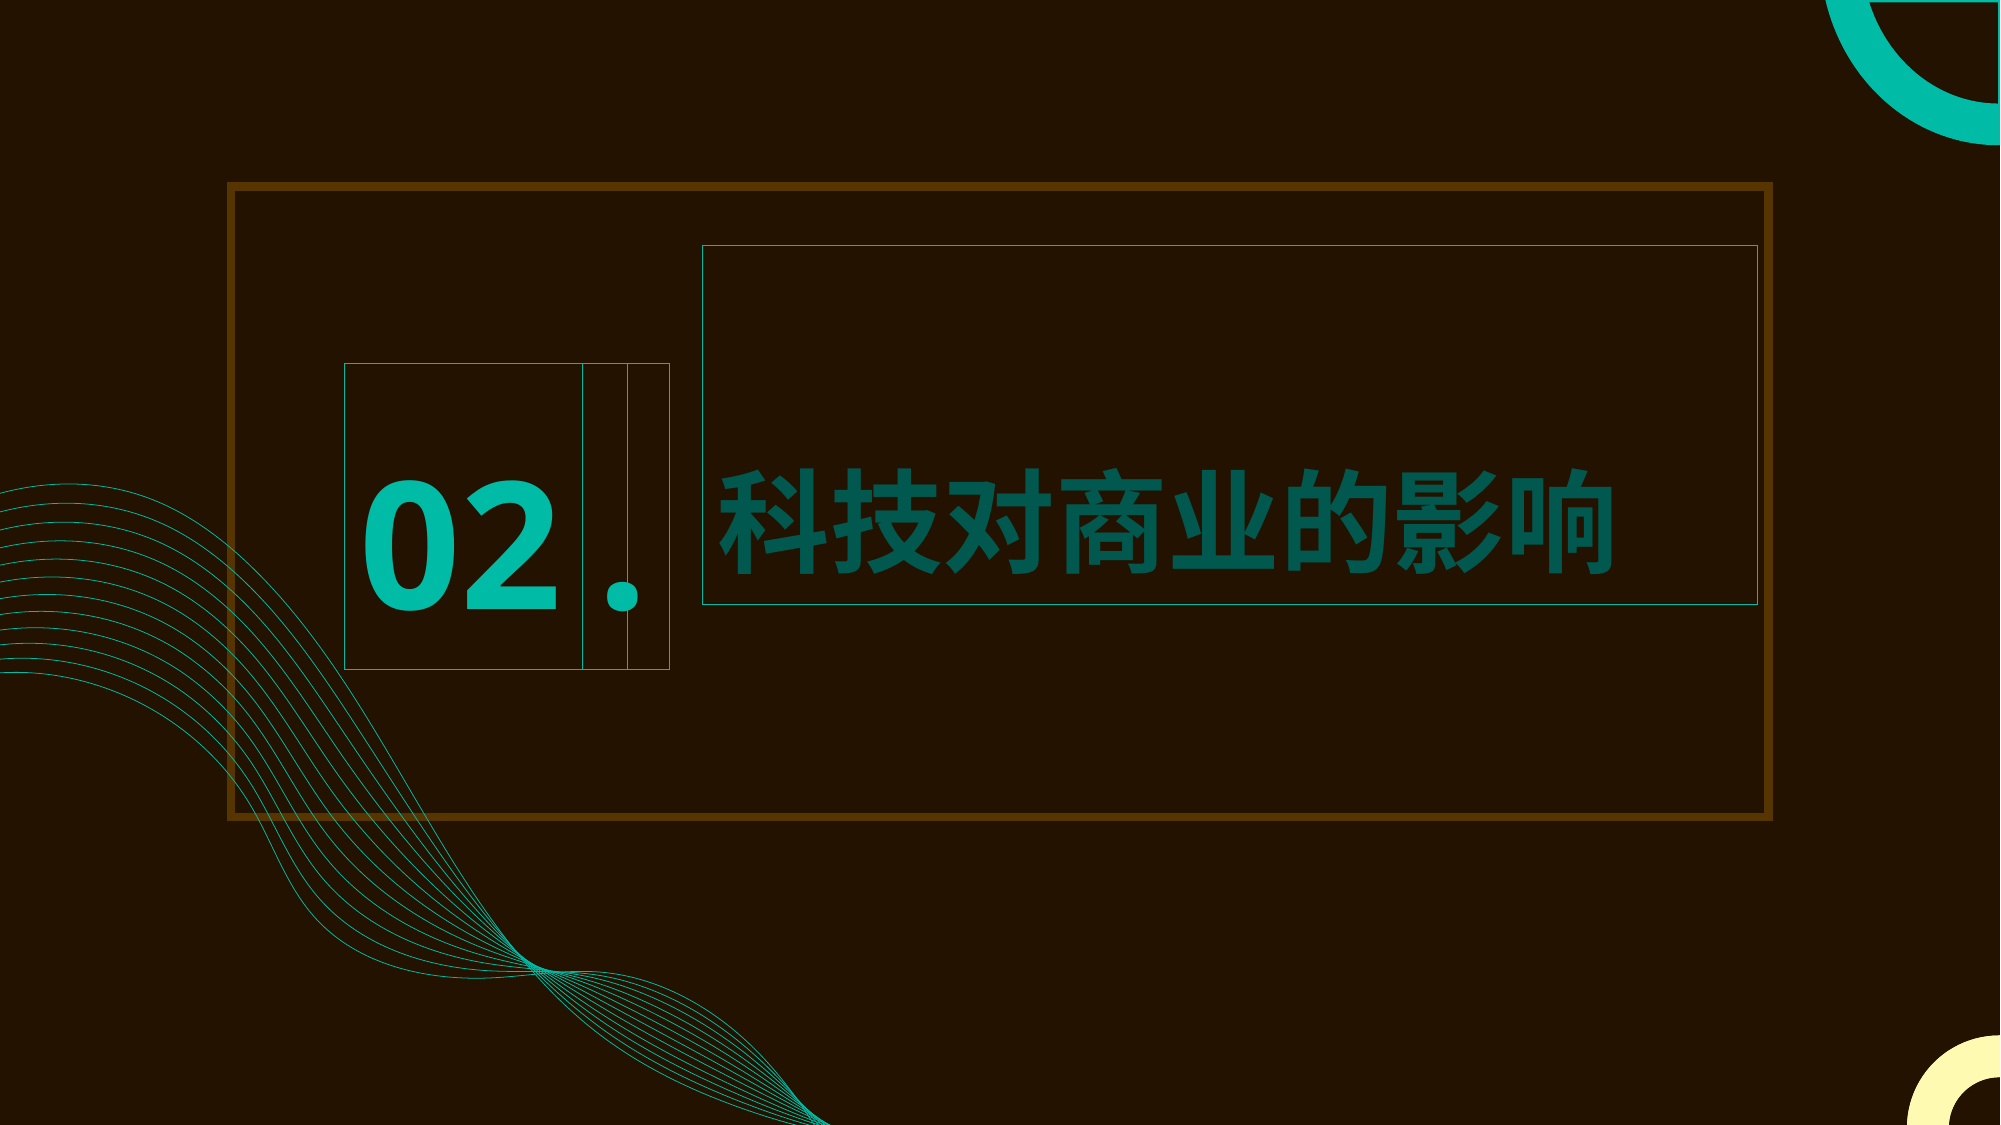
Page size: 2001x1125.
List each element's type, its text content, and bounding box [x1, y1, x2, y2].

text_box . [582, 363, 670, 586]
text_box [230, 186, 1770, 818]
text_box [1926, 1055, 2000, 1125]
text_box 02 [344, 363, 582, 586]
text_box 科技对商业的影响 [702, 245, 1758, 605]
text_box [0, 586, 962, 1088]
text_box [1845, 0, 2000, 126]
